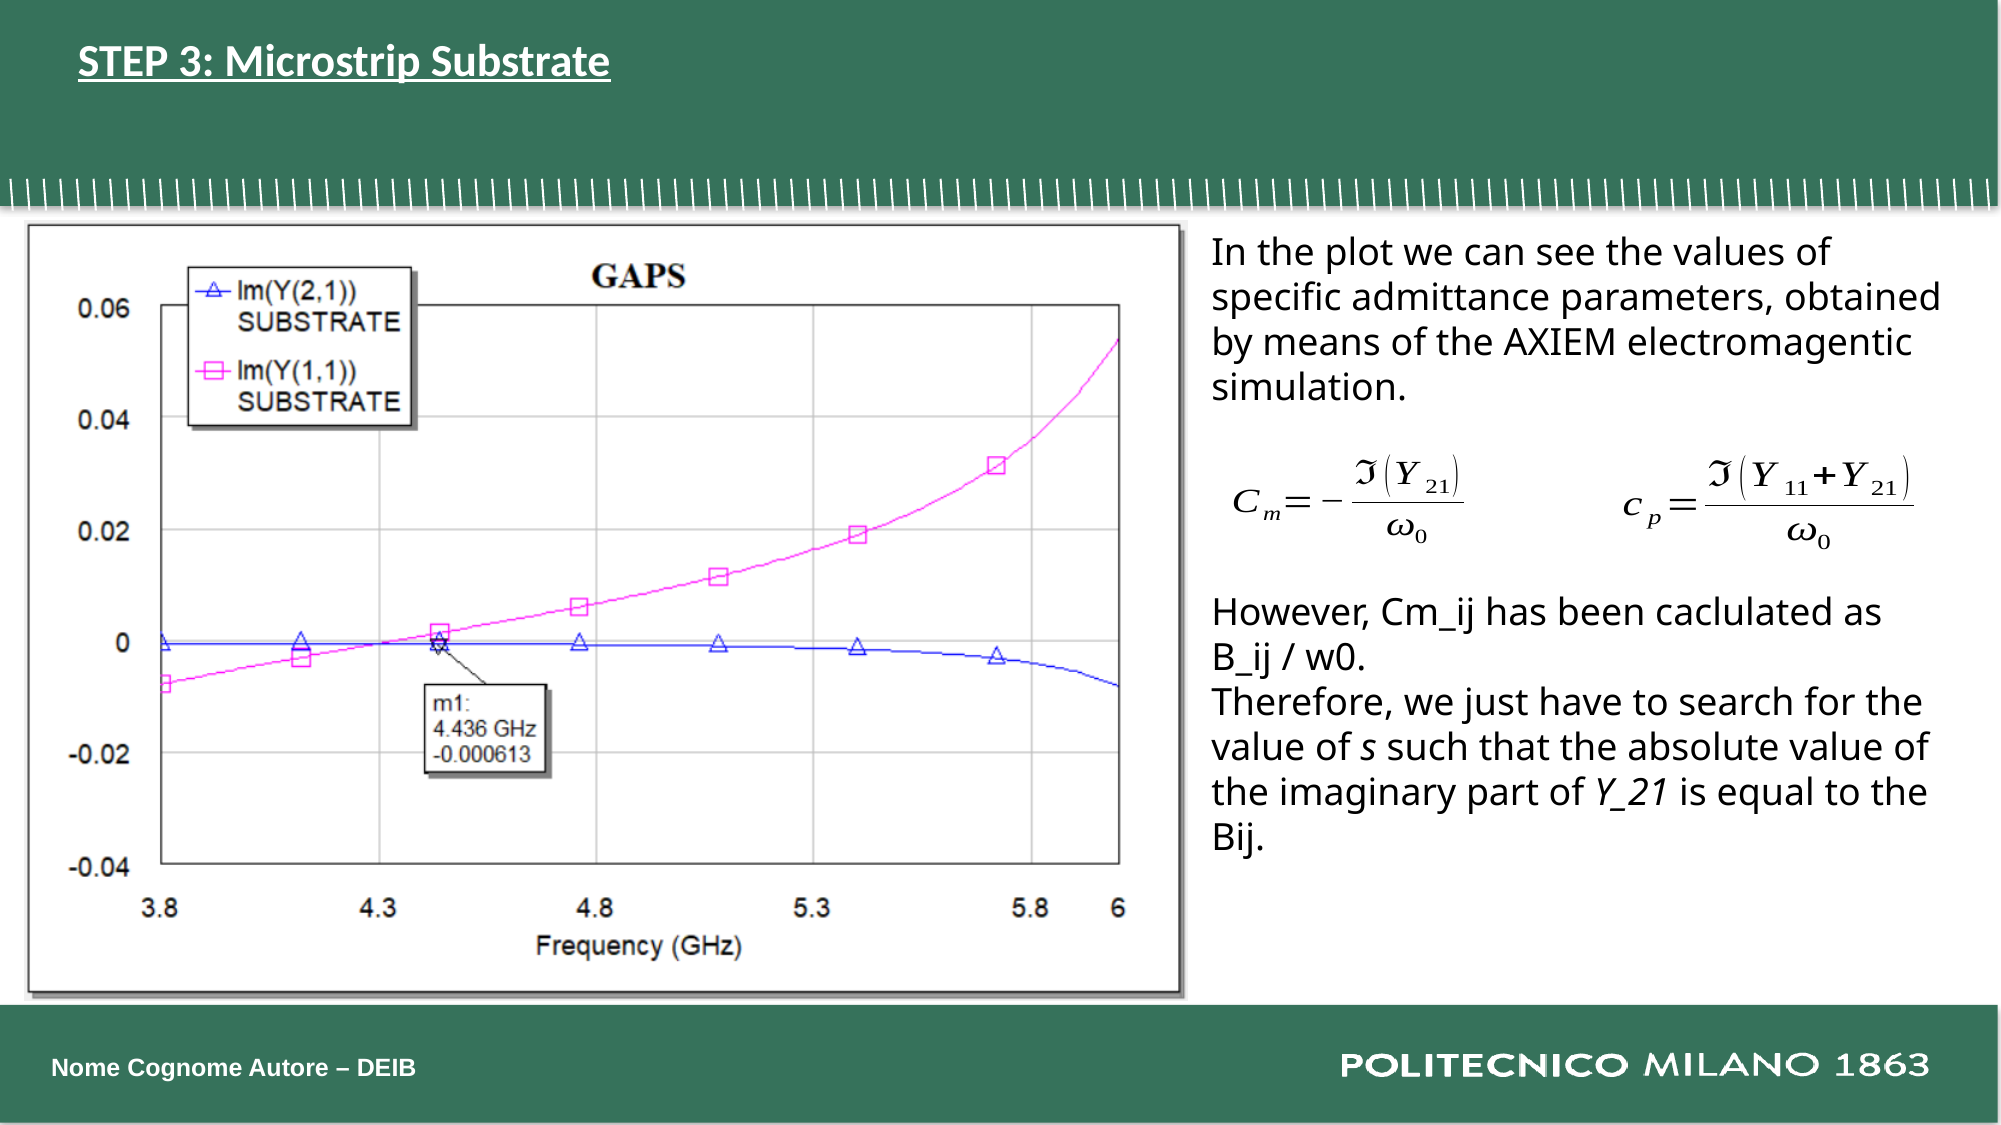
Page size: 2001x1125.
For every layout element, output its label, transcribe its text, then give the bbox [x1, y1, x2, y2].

text_box STEP 3: Microstrip Substrate [63, 22, 1938, 159]
picture [1333, 1041, 1939, 1087]
text_box In the plot we can see the values of specific admittance parameters, obtained by means of the AXIEM electromagentic simulation. However, Cm_ij has been caclulated as B_ij / w0. Therefore, we just have to search for the value of s such that the absolute value of the imaginary part of Y_21 is equal to the Bij. [1196, 220, 1961, 972]
picture [24, 220, 1188, 1001]
